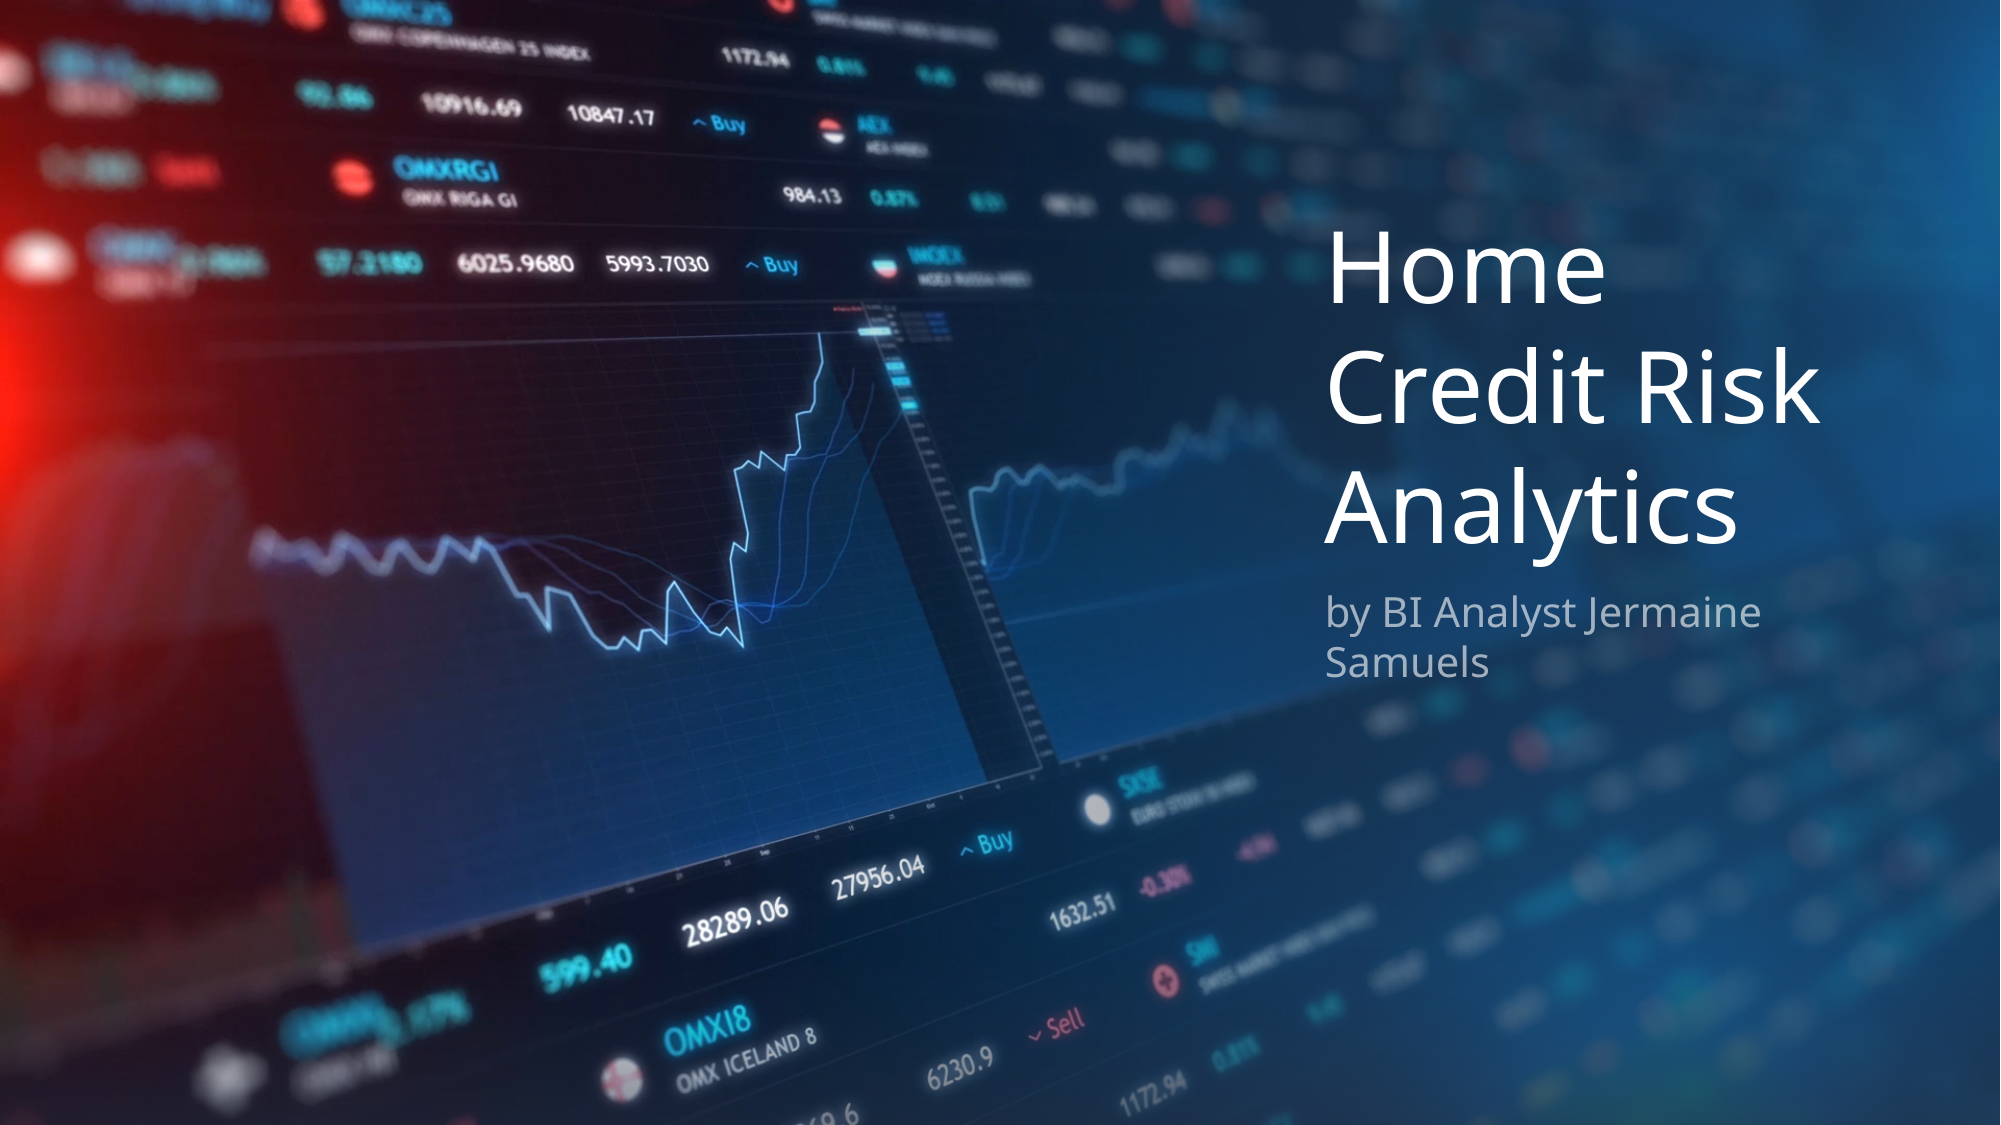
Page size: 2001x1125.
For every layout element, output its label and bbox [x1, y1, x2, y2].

text_box [0, 0, 2000, 1125]
